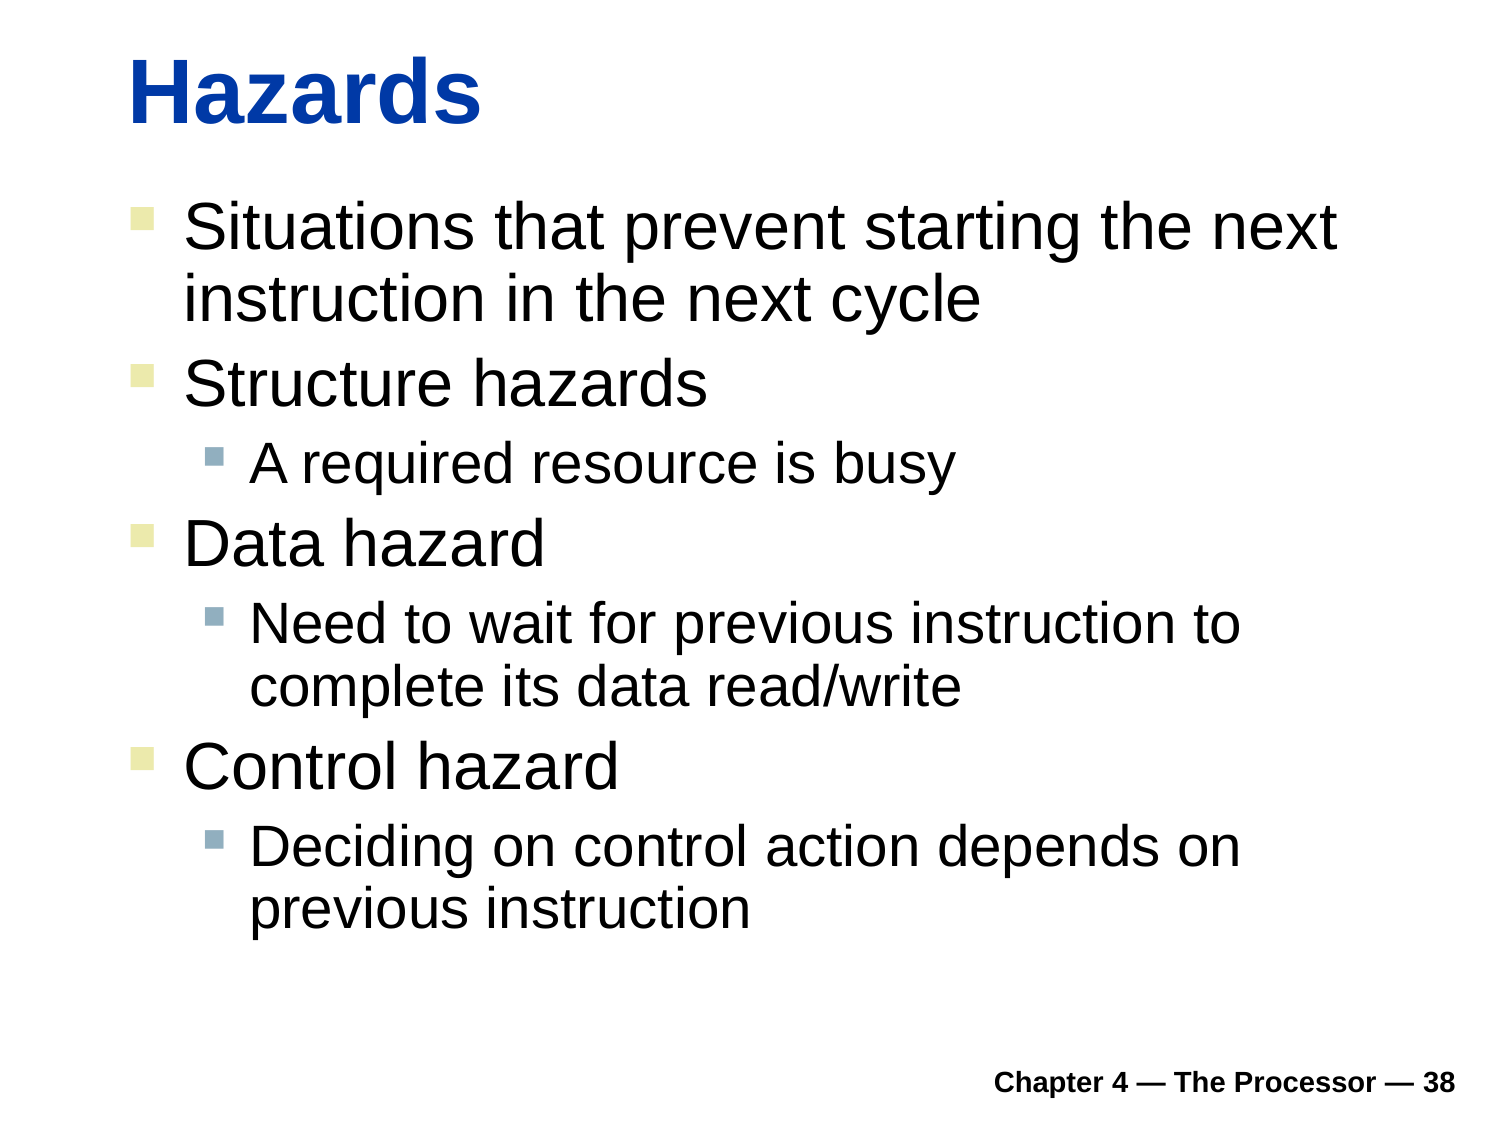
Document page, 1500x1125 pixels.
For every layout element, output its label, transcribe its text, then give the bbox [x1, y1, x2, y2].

list Situations that prevent starting the next instruction in the next cycle Structure hazards A required resource is busy Data hazard Need to wait for previous instruction to complete its data read/write Control hazard Deciding on control action depends on previous instruction [112, 184, 1469, 1024]
title Hazards [112, 23, 1468, 149]
footer Chapter 4 — The Processor — 38 [277, 1046, 1471, 1106]
